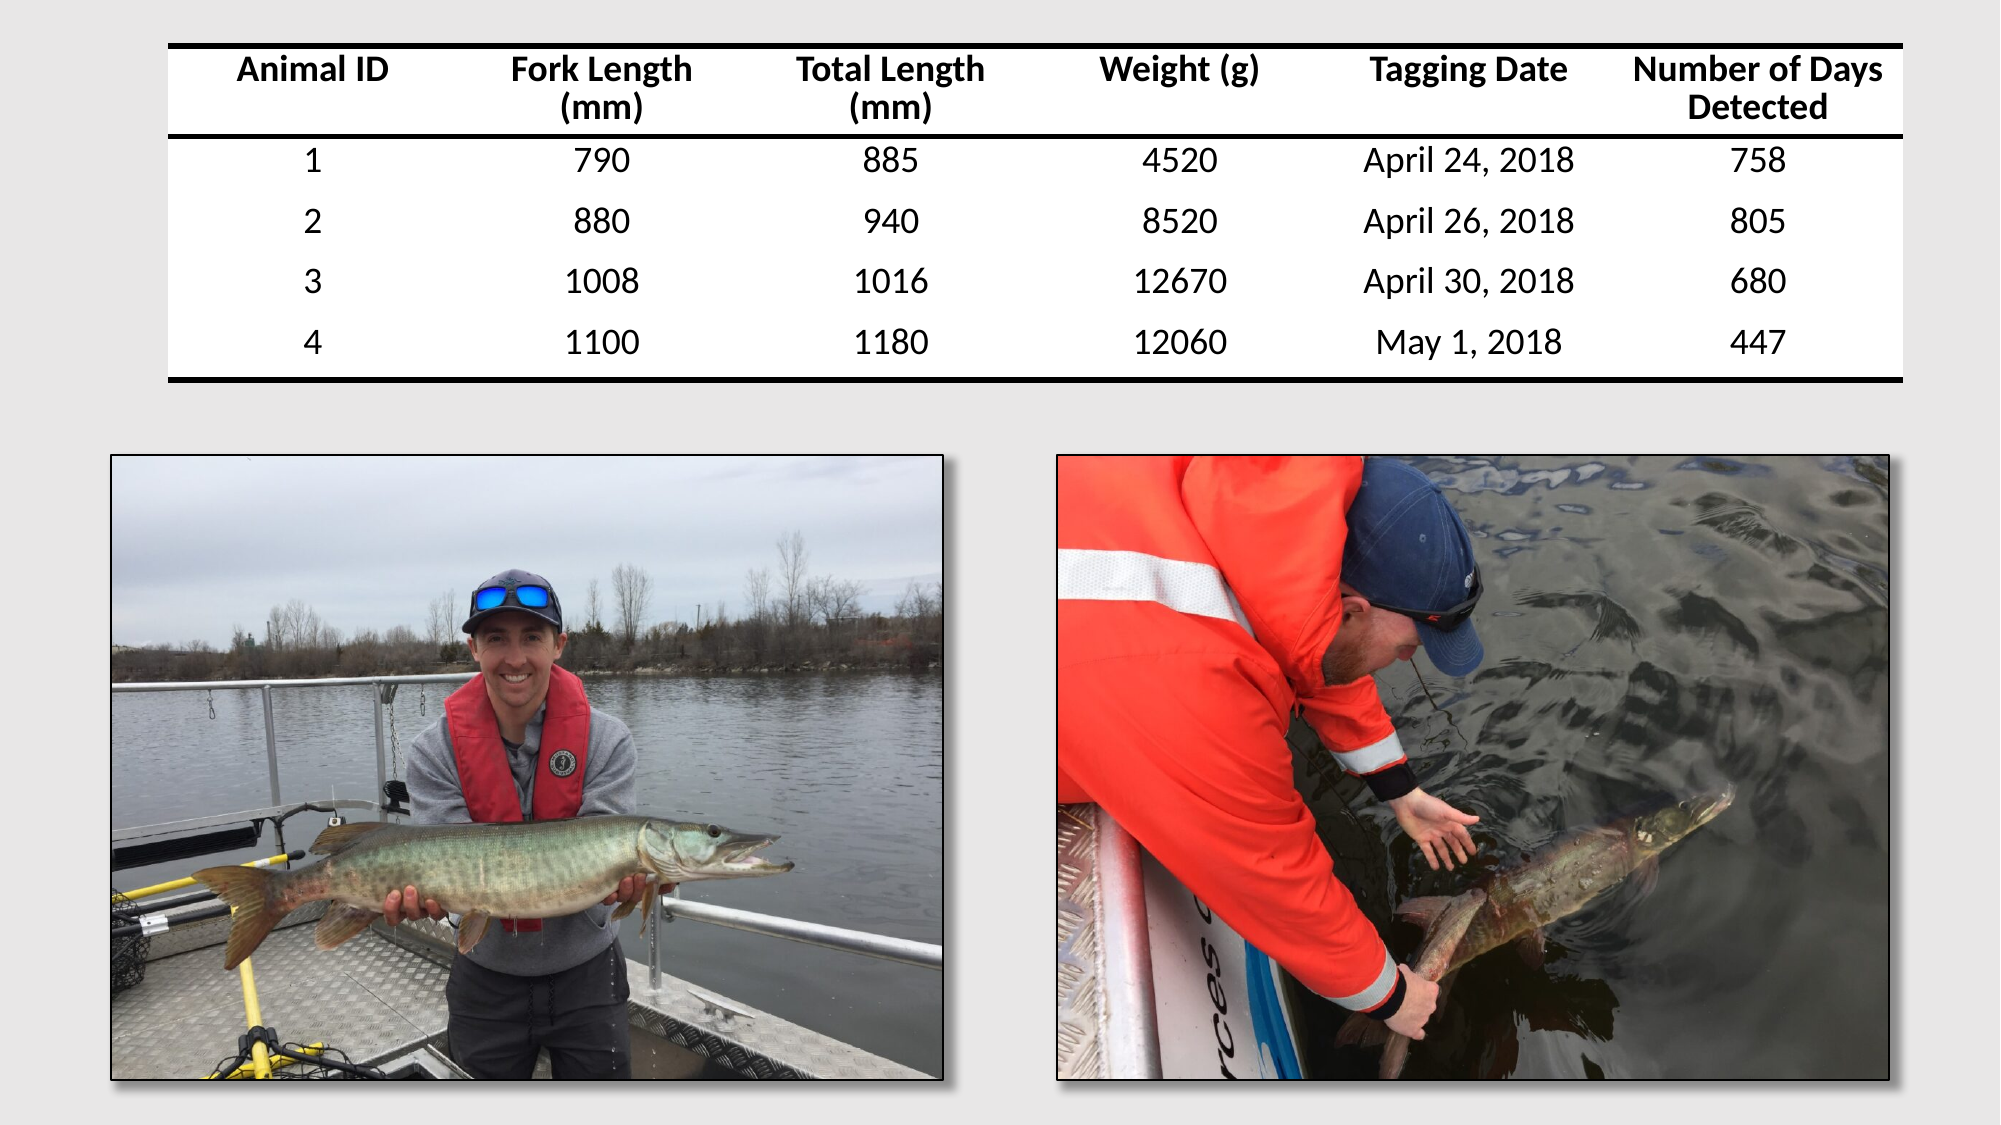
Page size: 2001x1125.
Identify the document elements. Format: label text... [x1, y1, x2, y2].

table_cell 1100 [457, 319, 746, 377]
table_cell 1016 [746, 258, 1036, 319]
table_header Tagging Date [1325, 49, 1614, 134]
table_header Number of Days Detected [1614, 49, 1903, 134]
table_cell 8520 [1036, 197, 1325, 258]
table_cell April 26, 2018 [1325, 197, 1614, 258]
table_header Fork Length (mm) [457, 49, 746, 134]
table_cell 1 [168, 139, 457, 197]
table_cell 940 [746, 197, 1036, 258]
table_header Animal ID [168, 49, 457, 134]
picture [112, 456, 942, 1079]
table_cell 4 [168, 319, 457, 377]
table_cell 758 [1614, 139, 1903, 197]
table_header Weight (g) [1036, 49, 1325, 134]
table_cell 885 [746, 139, 1036, 197]
table_cell 12670 [1036, 258, 1325, 319]
table_cell 12060 [1036, 319, 1325, 377]
picture [1058, 456, 1888, 1079]
table_cell 790 [457, 139, 746, 197]
table_cell May 1, 2018 [1325, 319, 1614, 377]
table_cell 1008 [457, 258, 746, 319]
table_cell 1180 [746, 319, 1036, 377]
table_cell 2 [168, 197, 457, 258]
table_cell 3 [168, 258, 457, 319]
table_header Total Length (mm) [746, 49, 1036, 134]
table_cell 4520 [1036, 139, 1325, 197]
table_cell 805 [1614, 197, 1903, 258]
table_cell 680 [1614, 258, 1903, 319]
table_cell 880 [457, 197, 746, 258]
table_cell April 24, 2018 [1325, 139, 1614, 197]
table_cell April 30, 2018 [1325, 258, 1614, 319]
table_cell 447 [1614, 319, 1903, 377]
